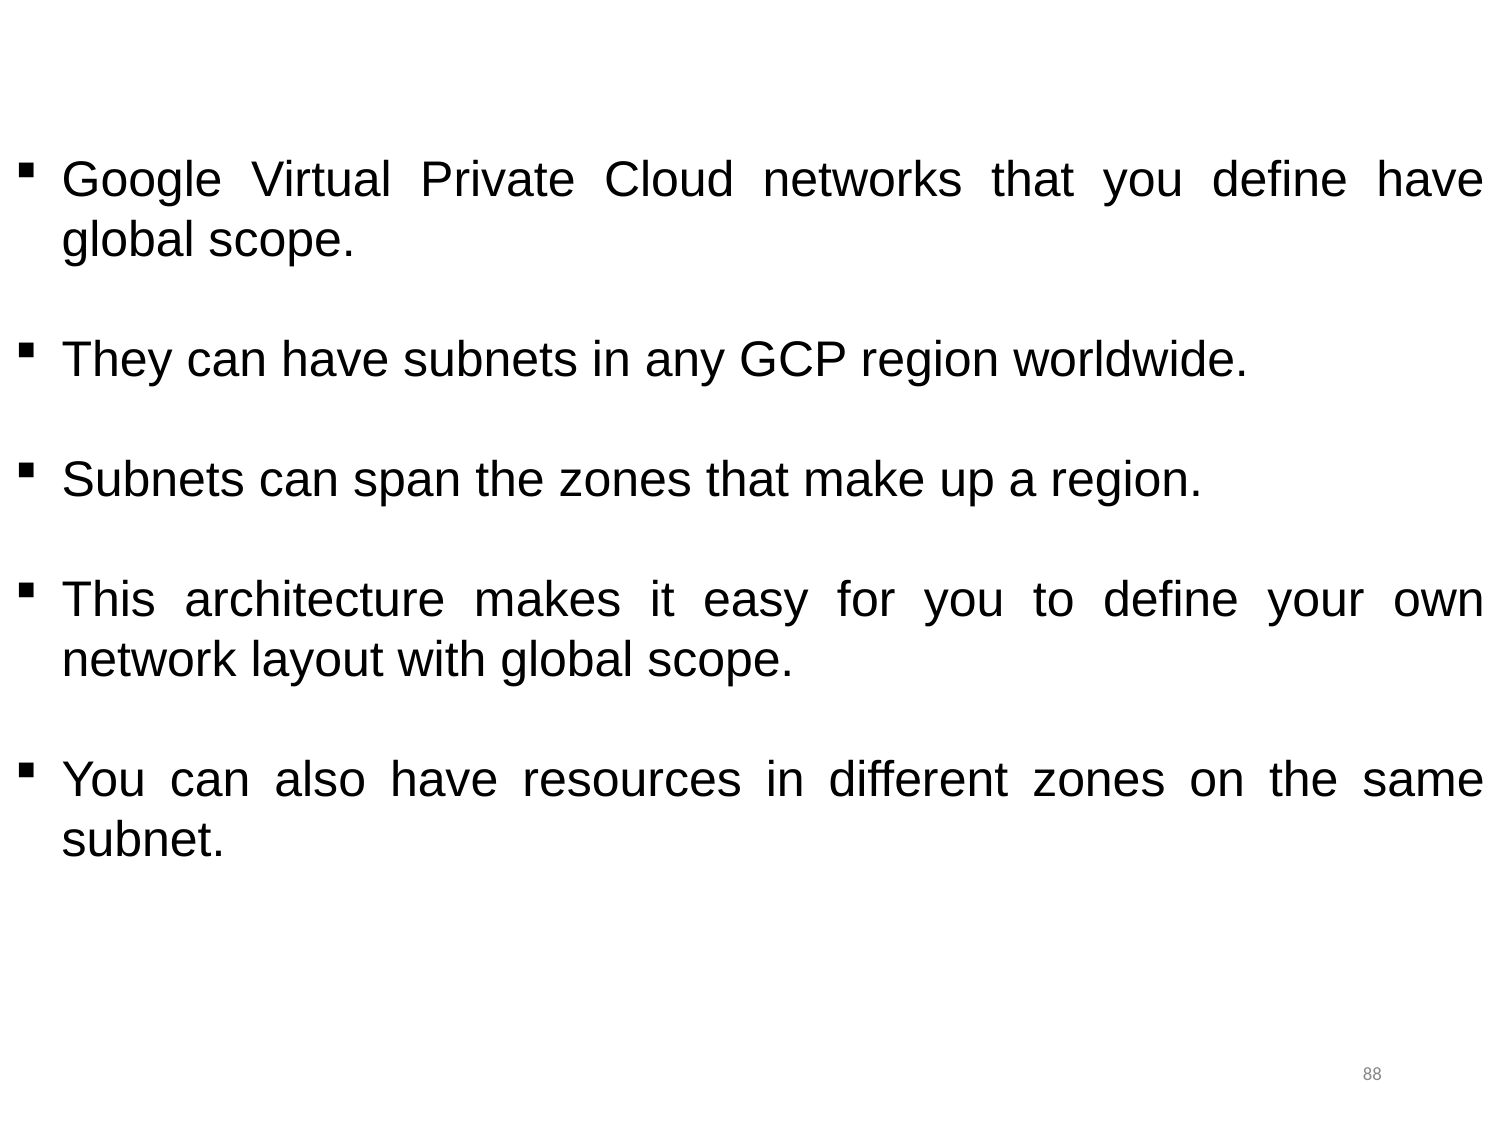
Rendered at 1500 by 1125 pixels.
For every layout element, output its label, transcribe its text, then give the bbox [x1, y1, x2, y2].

text_box 88 [1059, 1042, 1397, 1103]
text_box Google Virtual Private Cloud networks that you define have global scope. They can have subnets in any GCP region worldwide. Subnets can span the zones that make up a region. This architecture makes it easy for you to define your own network layout with global scope. You can also have resources in different zones on the same subnet. [0, 138, 1500, 874]
